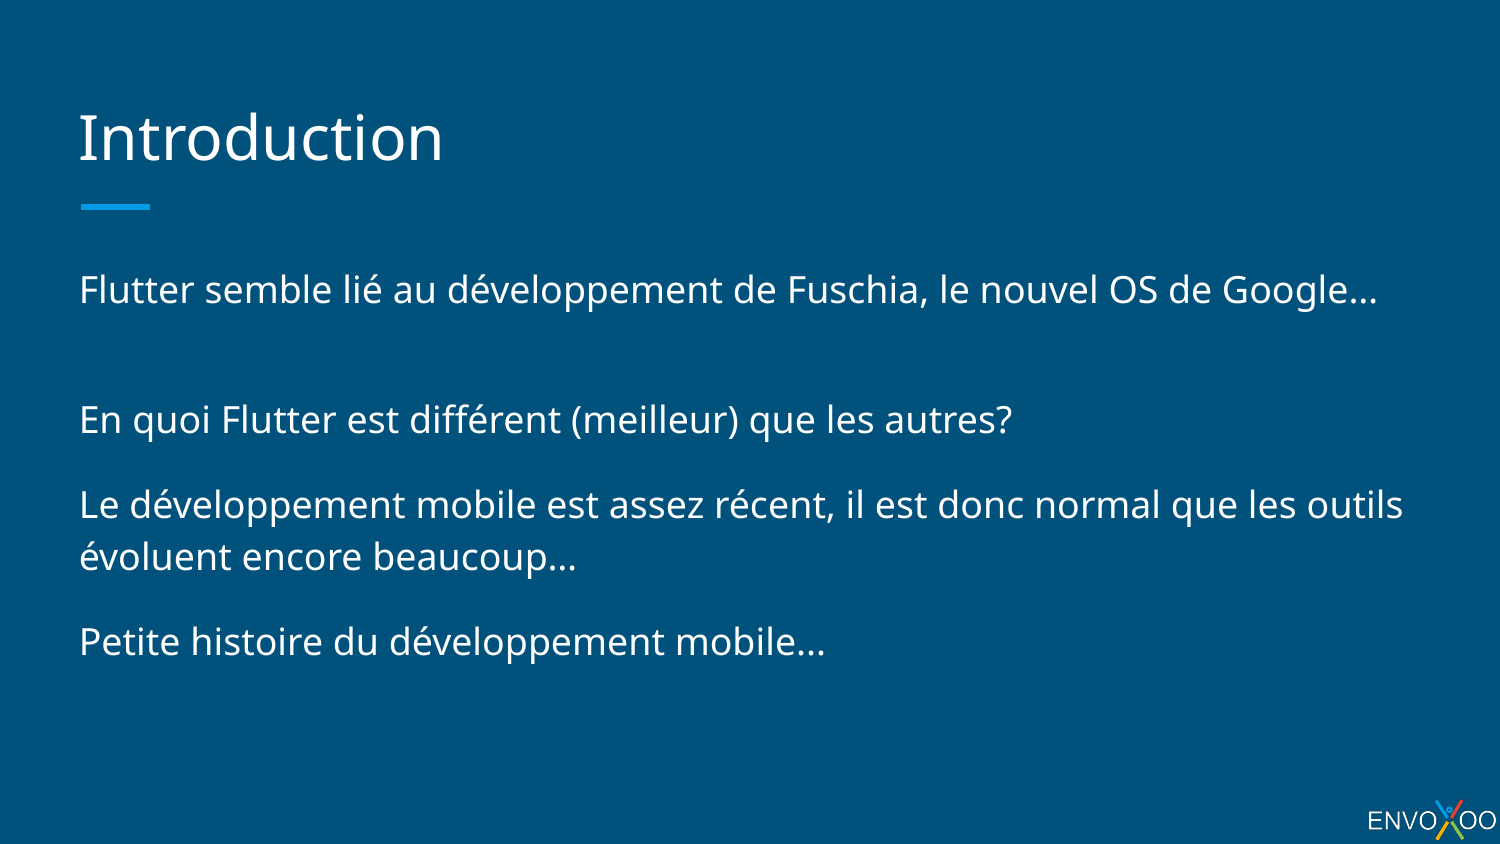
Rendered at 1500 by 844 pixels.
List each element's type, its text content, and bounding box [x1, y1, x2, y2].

list Flutter semble lié au développement de Fuschia, le nouvel OS de Google… En quoi Flutter est différent (meilleur) que les autres? Le développement mobile est assez récent, il est donc normal que les outils évoluent encore beaucoup… Petite histoire du développement mobile... [63, 244, 1437, 750]
picture [1451, 800, 1462, 818]
picture [1370, 812, 1382, 829]
picture [1437, 822, 1448, 840]
title Introduction [63, 75, 1437, 188]
picture [1452, 822, 1463, 838]
